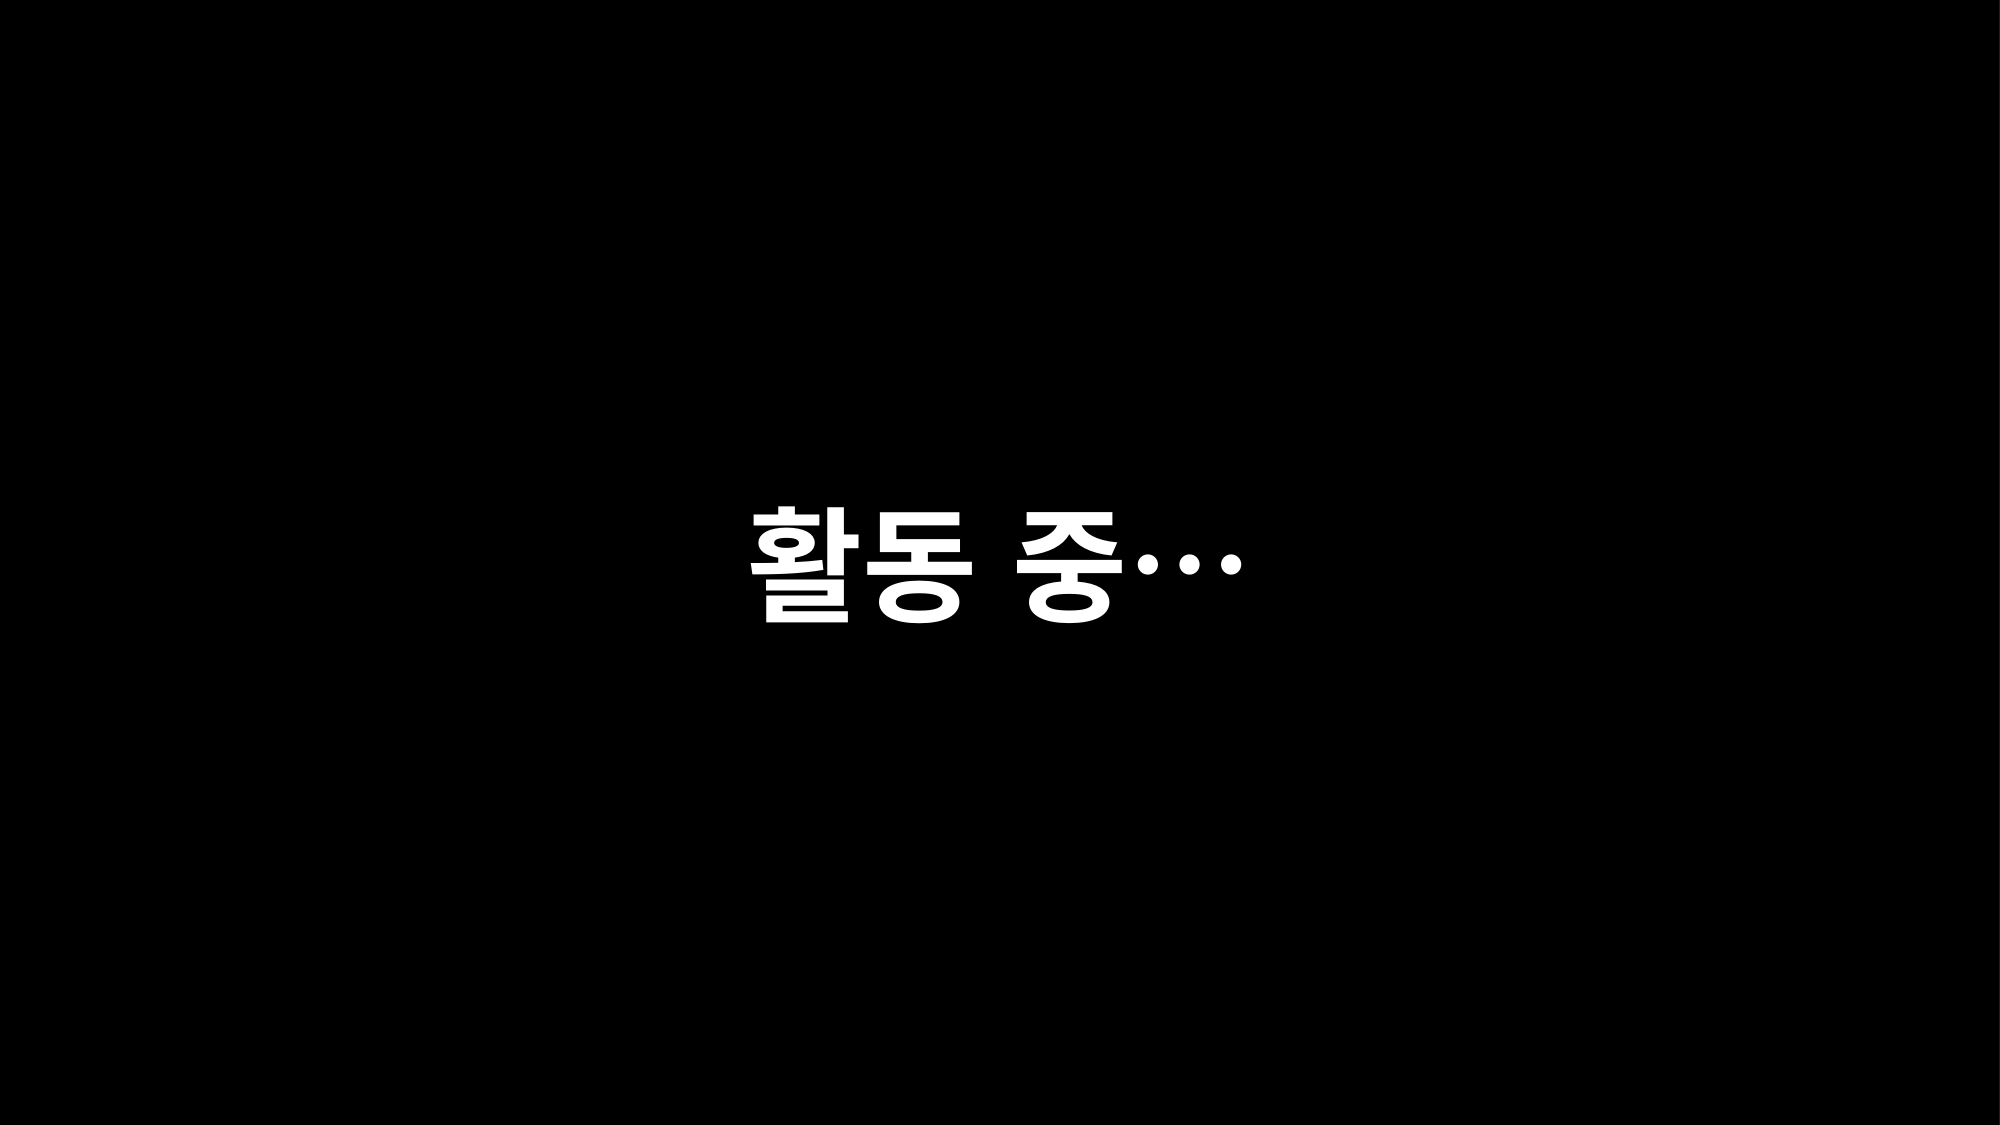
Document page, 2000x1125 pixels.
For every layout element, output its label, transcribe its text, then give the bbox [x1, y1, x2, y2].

text_box 활동 중… [0, 0, 2000, 1125]
